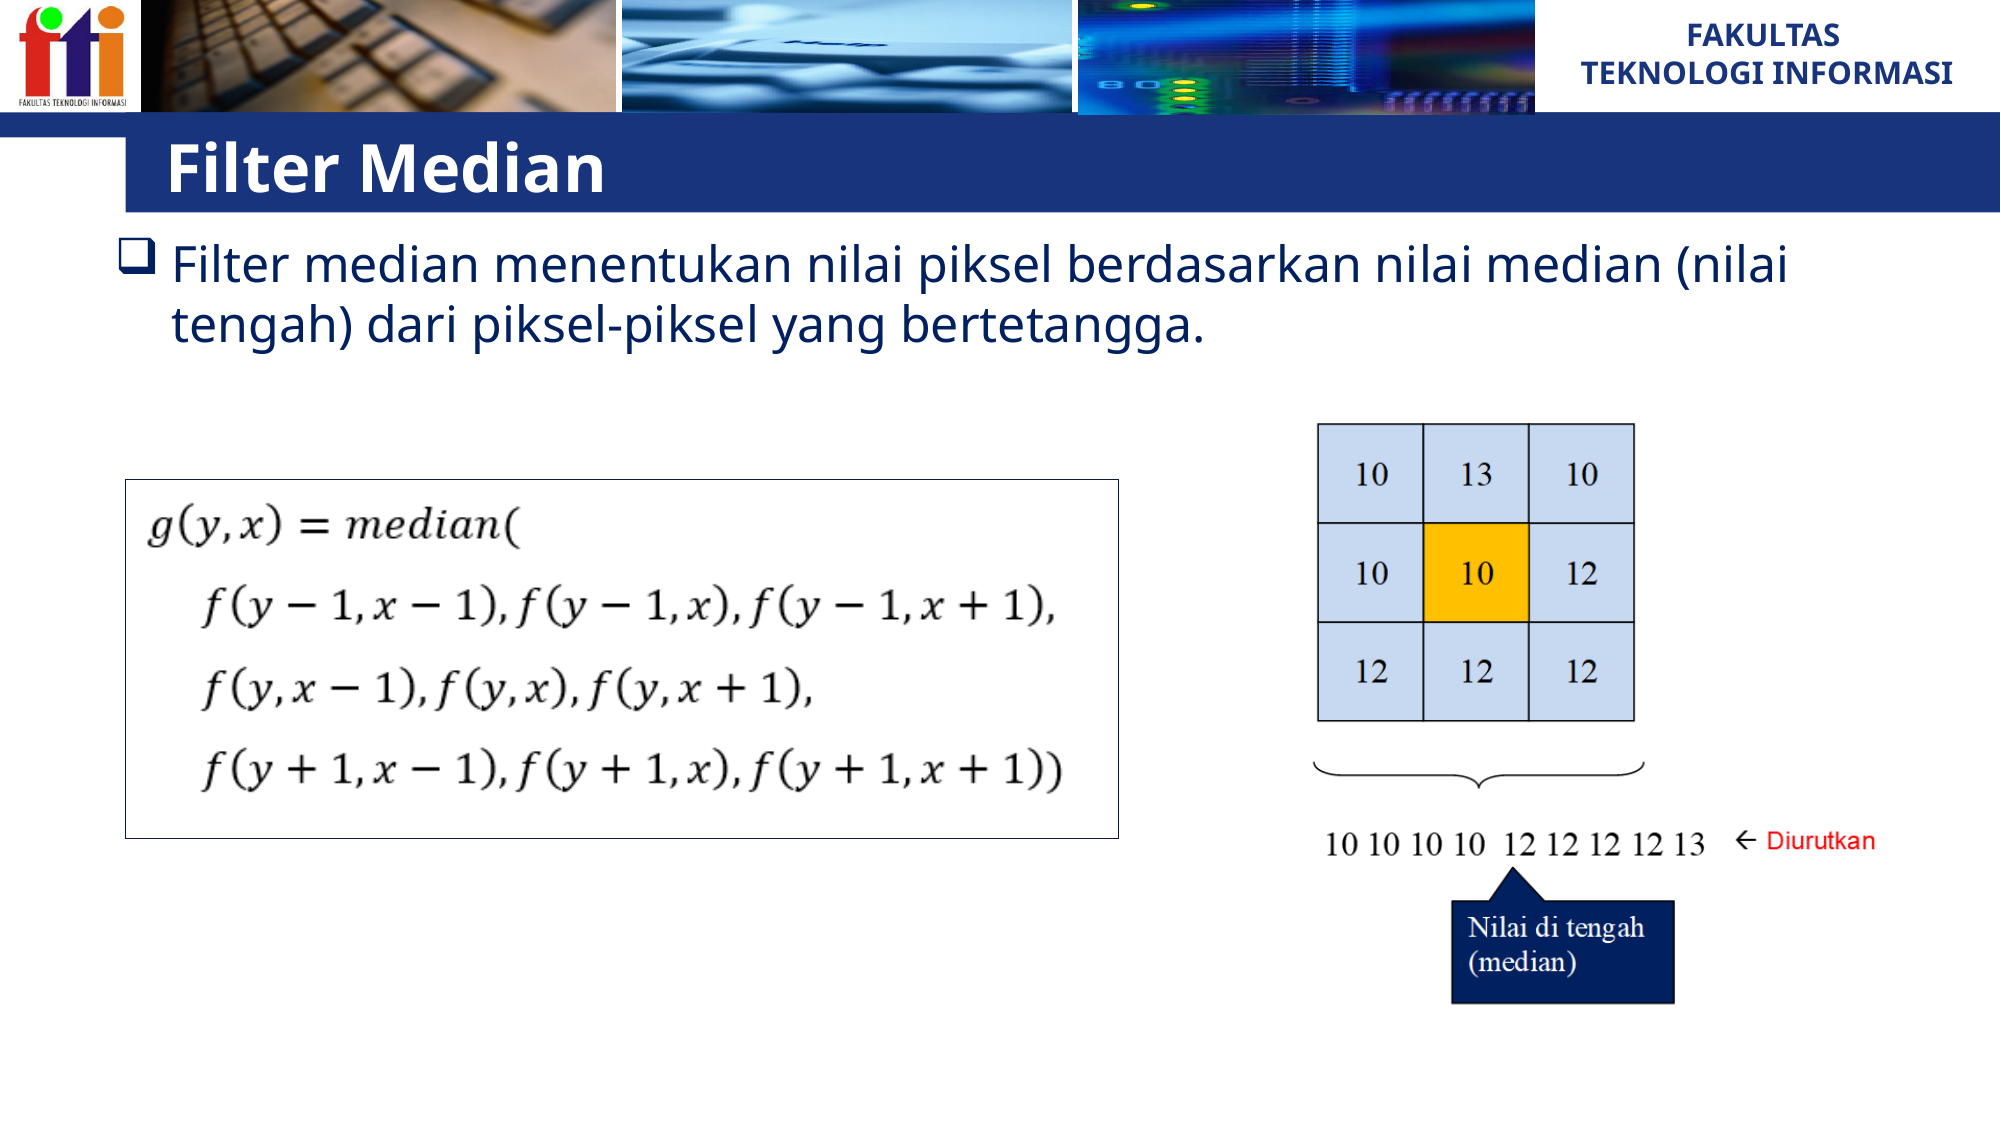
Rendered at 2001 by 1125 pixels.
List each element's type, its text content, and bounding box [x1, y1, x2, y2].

picture [1078, 0, 1535, 115]
picture [125, 479, 1119, 839]
picture [141, 0, 616, 112]
title Filter Median [149, 119, 1934, 213]
picture [19, 6, 126, 106]
list Filter median menentukan nilai piksel berdasarkan nilai median (nilai tengah) dari piksel-piksel yang bertetangga. [99, 224, 1851, 1038]
picture [622, 0, 1072, 113]
picture [1295, 396, 1896, 1017]
